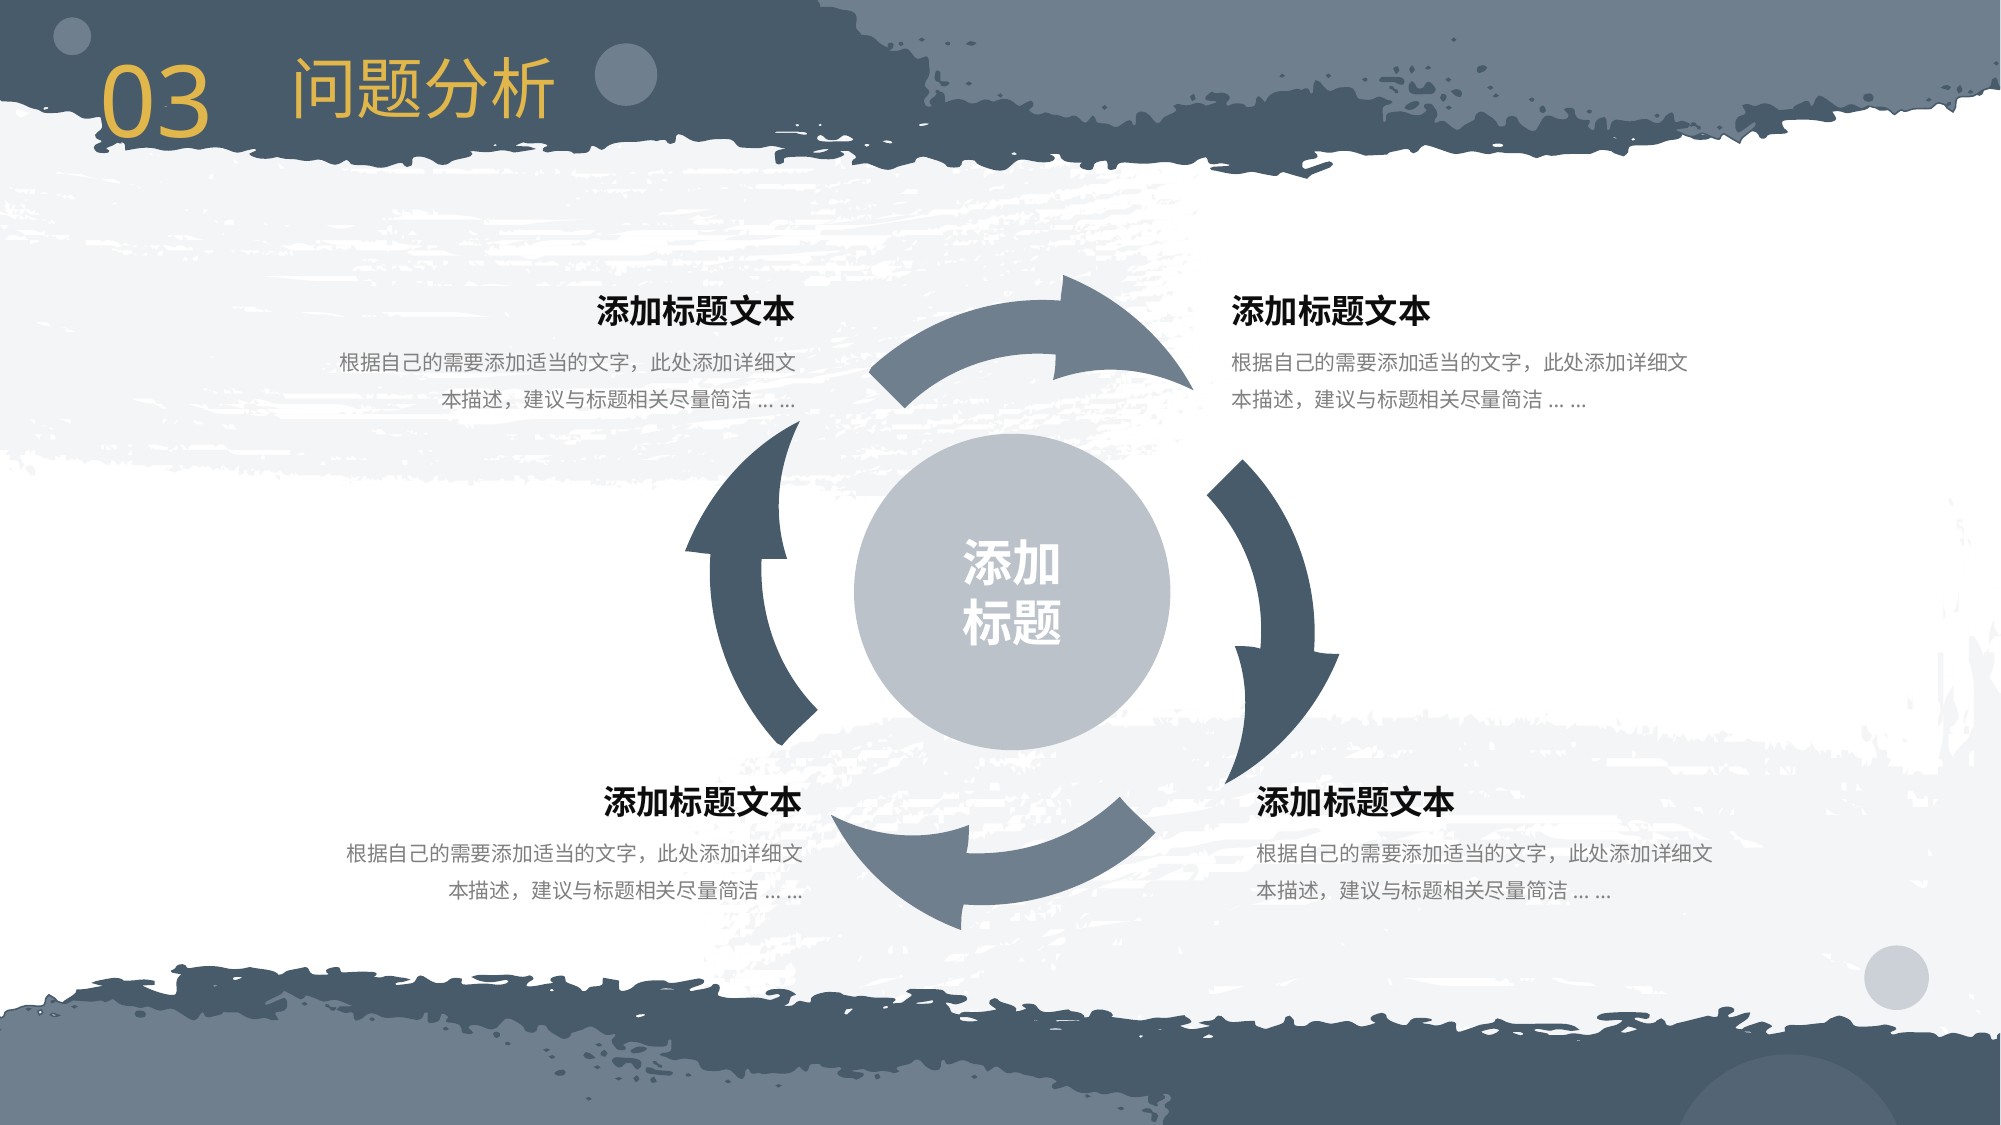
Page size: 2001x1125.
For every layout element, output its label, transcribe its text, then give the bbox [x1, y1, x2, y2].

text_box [331, 774, 818, 909]
text_box [828, 795, 1158, 932]
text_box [323, 282, 811, 417]
text_box 添加标题 [925, 523, 1099, 659]
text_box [1241, 774, 1729, 909]
text_box [1206, 459, 1340, 785]
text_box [1217, 282, 1704, 417]
text_box [684, 420, 818, 746]
text_box [852, 432, 1172, 752]
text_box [52, 5, 595, 161]
text_box [867, 273, 1197, 410]
